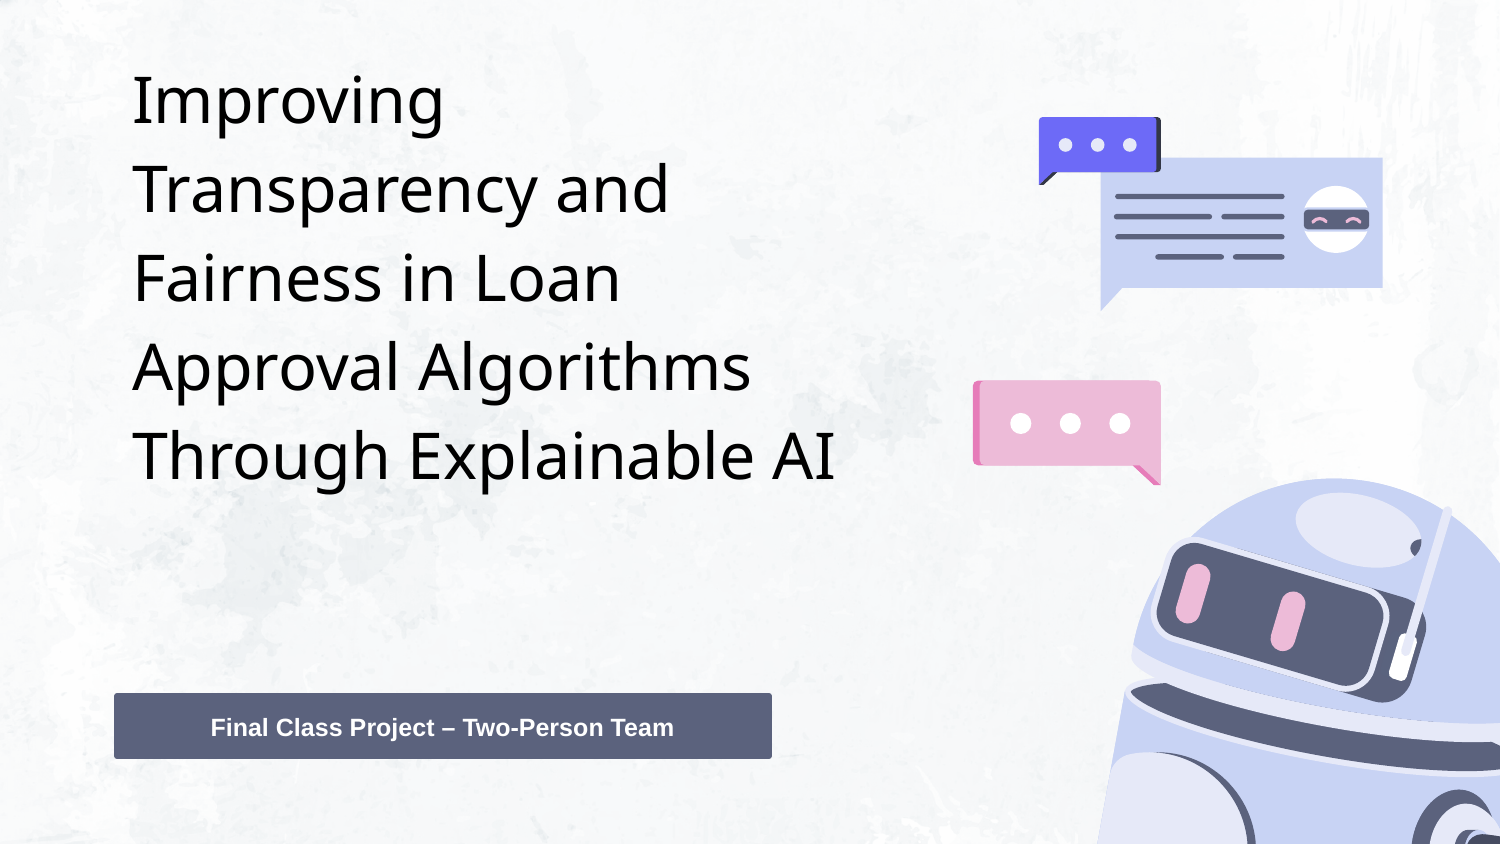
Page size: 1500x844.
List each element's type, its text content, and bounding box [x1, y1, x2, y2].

title Improving Transparency and Fairness in Loan Approval Algorithms Through Explainable AI [117, 117, 881, 422]
picture [0, 0, 1500, 844]
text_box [972, 380, 1162, 486]
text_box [1067, 478, 1500, 844]
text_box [1038, 116, 1162, 186]
text_box Final Class Project – Two-Person Team [117, 695, 769, 756]
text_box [1100, 157, 1383, 312]
